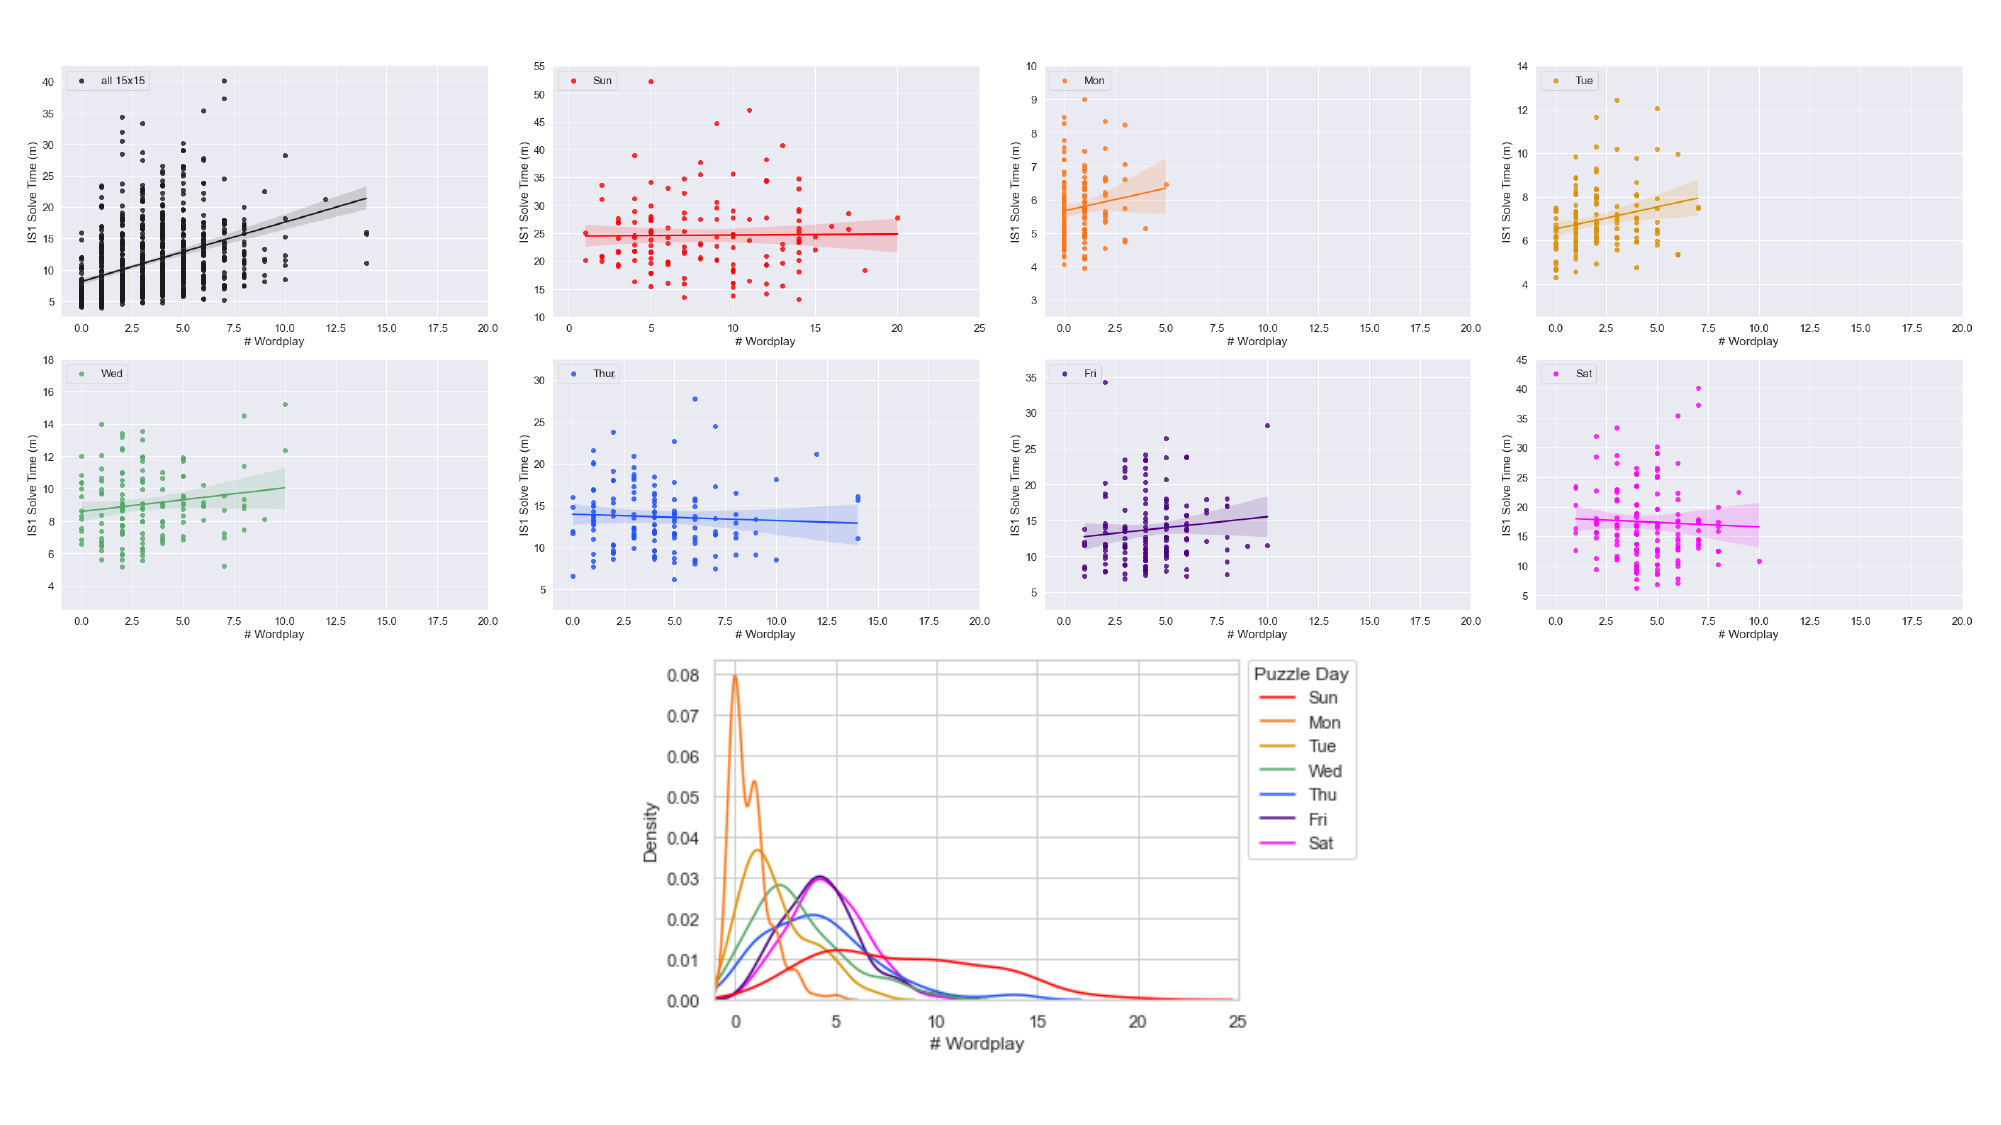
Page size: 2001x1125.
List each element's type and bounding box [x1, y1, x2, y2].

picture [23, 57, 1977, 645]
picture [633, 649, 1367, 1064]
